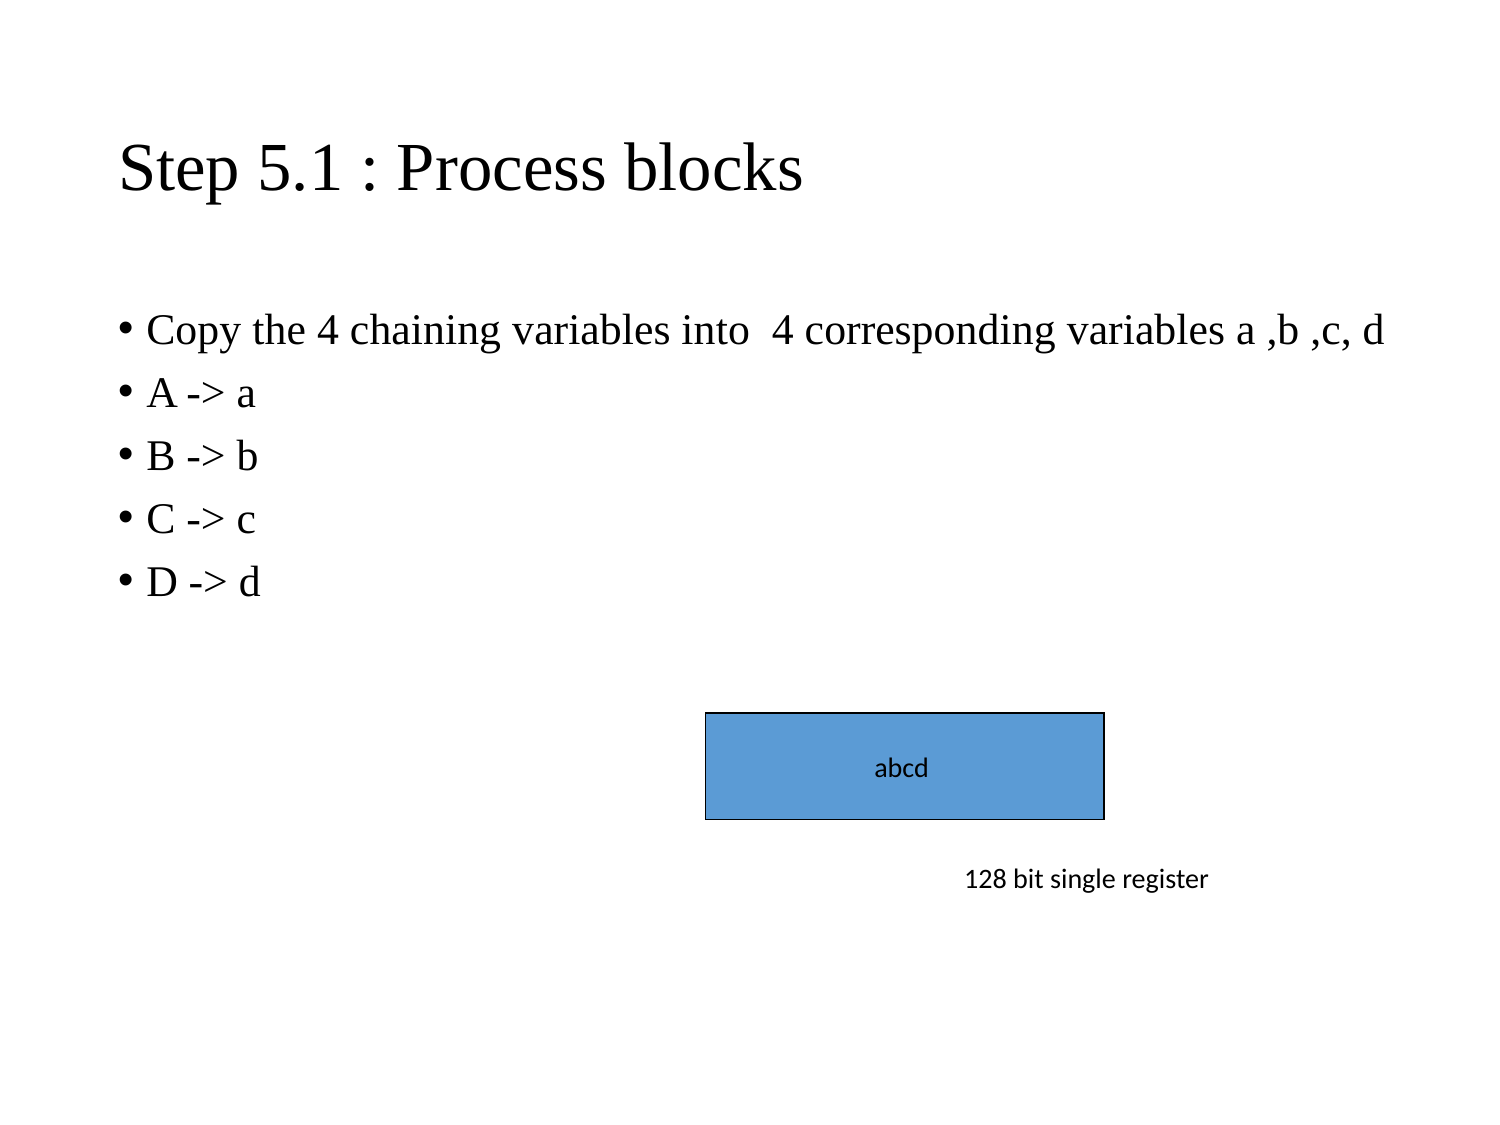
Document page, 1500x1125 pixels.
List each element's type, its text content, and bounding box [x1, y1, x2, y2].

list Copy the 4 chaining variables into 4 corresponding variables a ,b ,c, d A -> a B -> b C -> c D -> d [103, 299, 1424, 1014]
title Step 5.1 : Process blocks [103, 59, 1397, 278]
text_box abcd [705, 713, 1105, 820]
text_box 128 bit single register [944, 837, 1229, 917]
